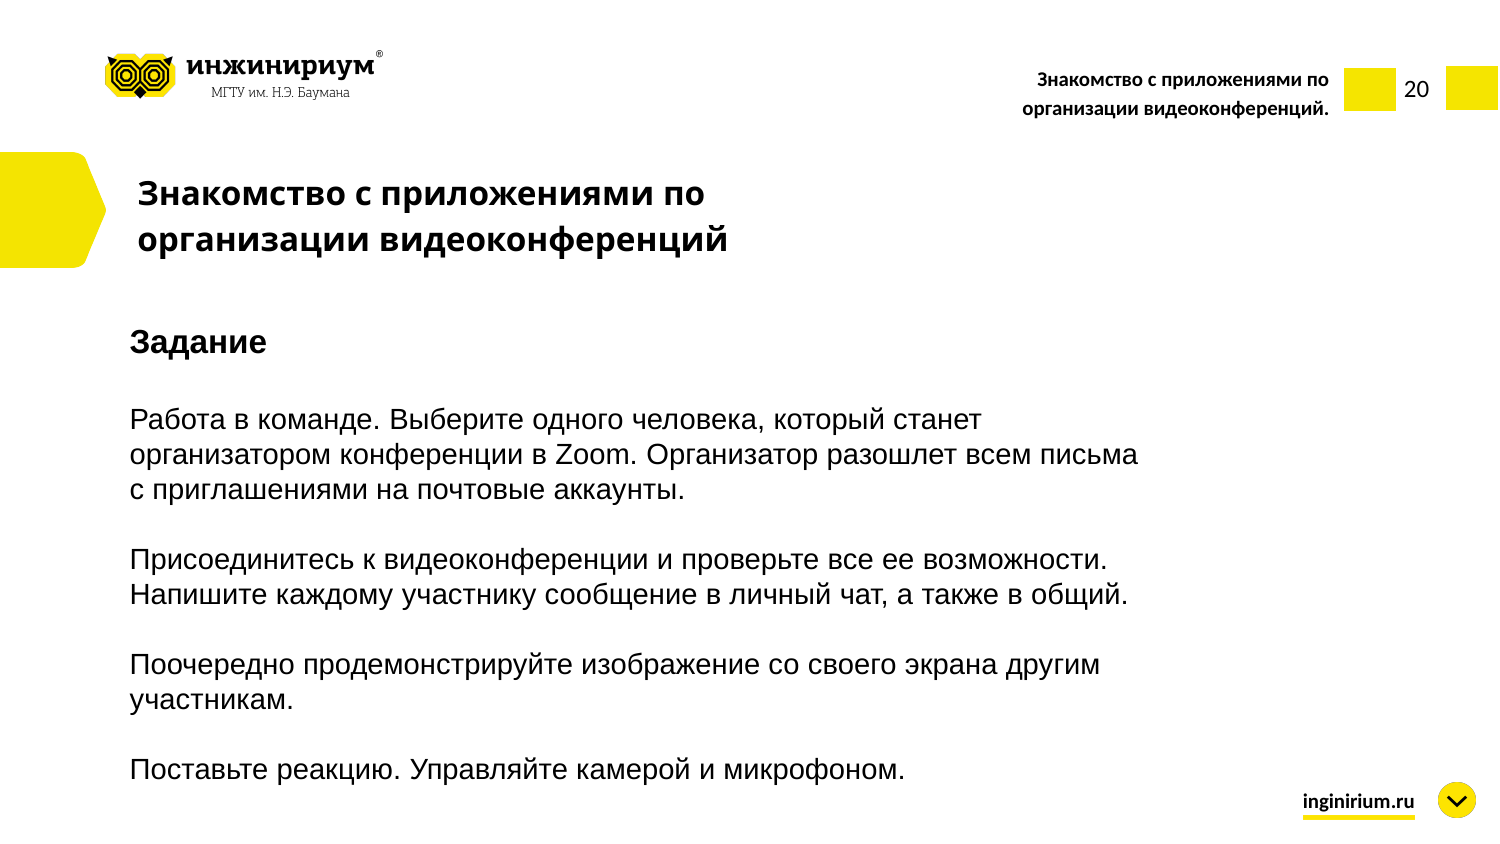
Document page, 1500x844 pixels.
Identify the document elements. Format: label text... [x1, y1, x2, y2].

picture [1446, 66, 1498, 110]
picture [1344, 68, 1396, 111]
text_box inginirium.ru [1282, 779, 1431, 820]
text_box 20 [1386, 65, 1447, 111]
text_box Знакомство с приложениями по организации видеоконференций. [1000, 47, 1345, 135]
picture [1303, 815, 1415, 821]
picture [0, 151, 106, 268]
picture [104, 50, 383, 100]
text_box Знакомство с приложениями по организации видеоконференций [122, 151, 858, 273]
picture [1438, 781, 1476, 818]
text_box Задание Работа в команде. Выберите одного человека, который станет организатором конференции в Zoom. Организатор разошлет всем письма с приглашениями на почтовые аккаунты. Присоединитесь к видеоконференции и проверьте все ее возможности. Напишите каждому участнику сообщение в личный чат, а также в общий. Поочередно продемонстрируйте изображение со своего экрана другим участникам. Поставьте реакцию. Управляйте камерой и микрофоном. [114, 305, 1164, 800]
